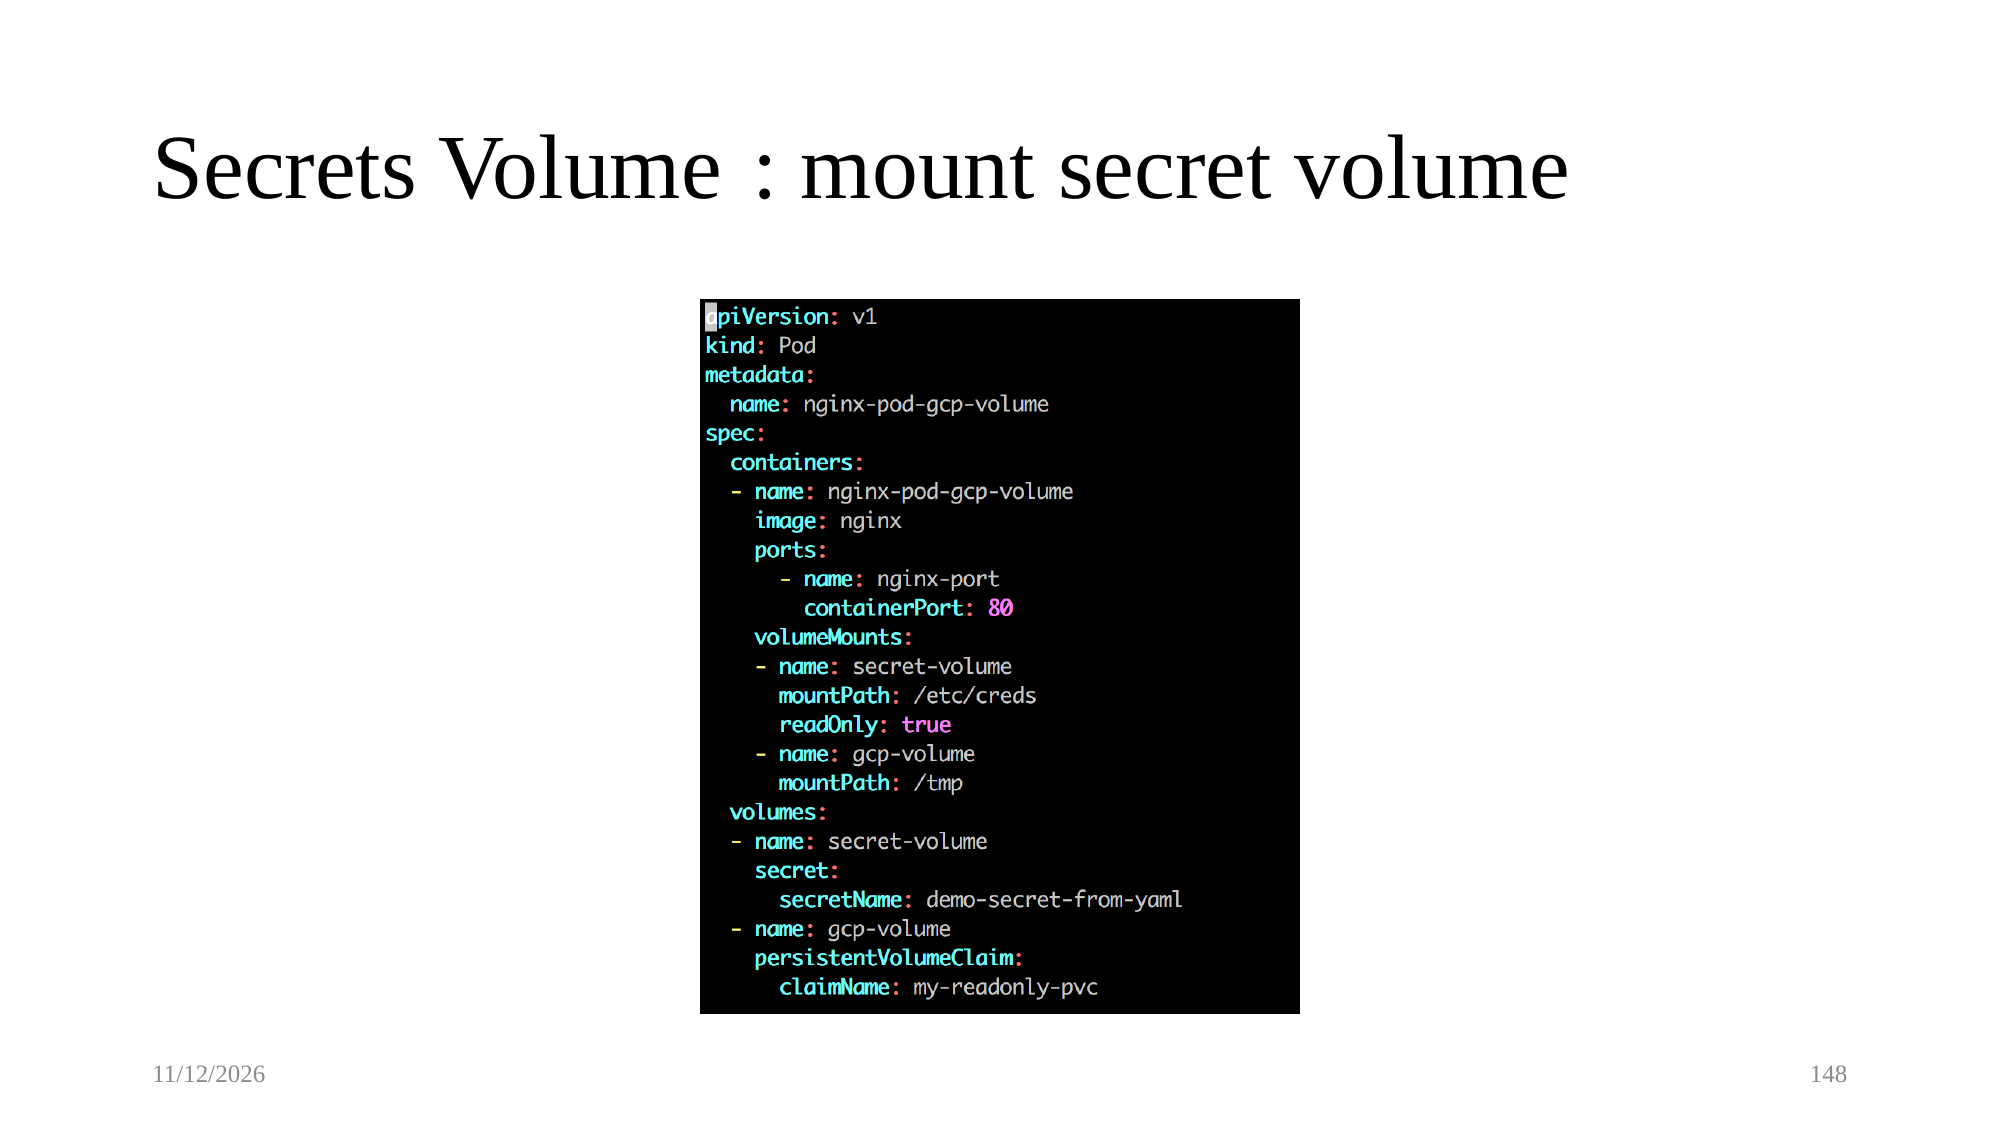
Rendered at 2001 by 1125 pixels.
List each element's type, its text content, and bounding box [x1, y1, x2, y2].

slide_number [137, 1042, 588, 1103]
title Secrets Volume : mount secret volume [137, 59, 1863, 278]
slide_number 148 [1412, 1042, 1863, 1103]
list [700, 299, 1300, 1014]
